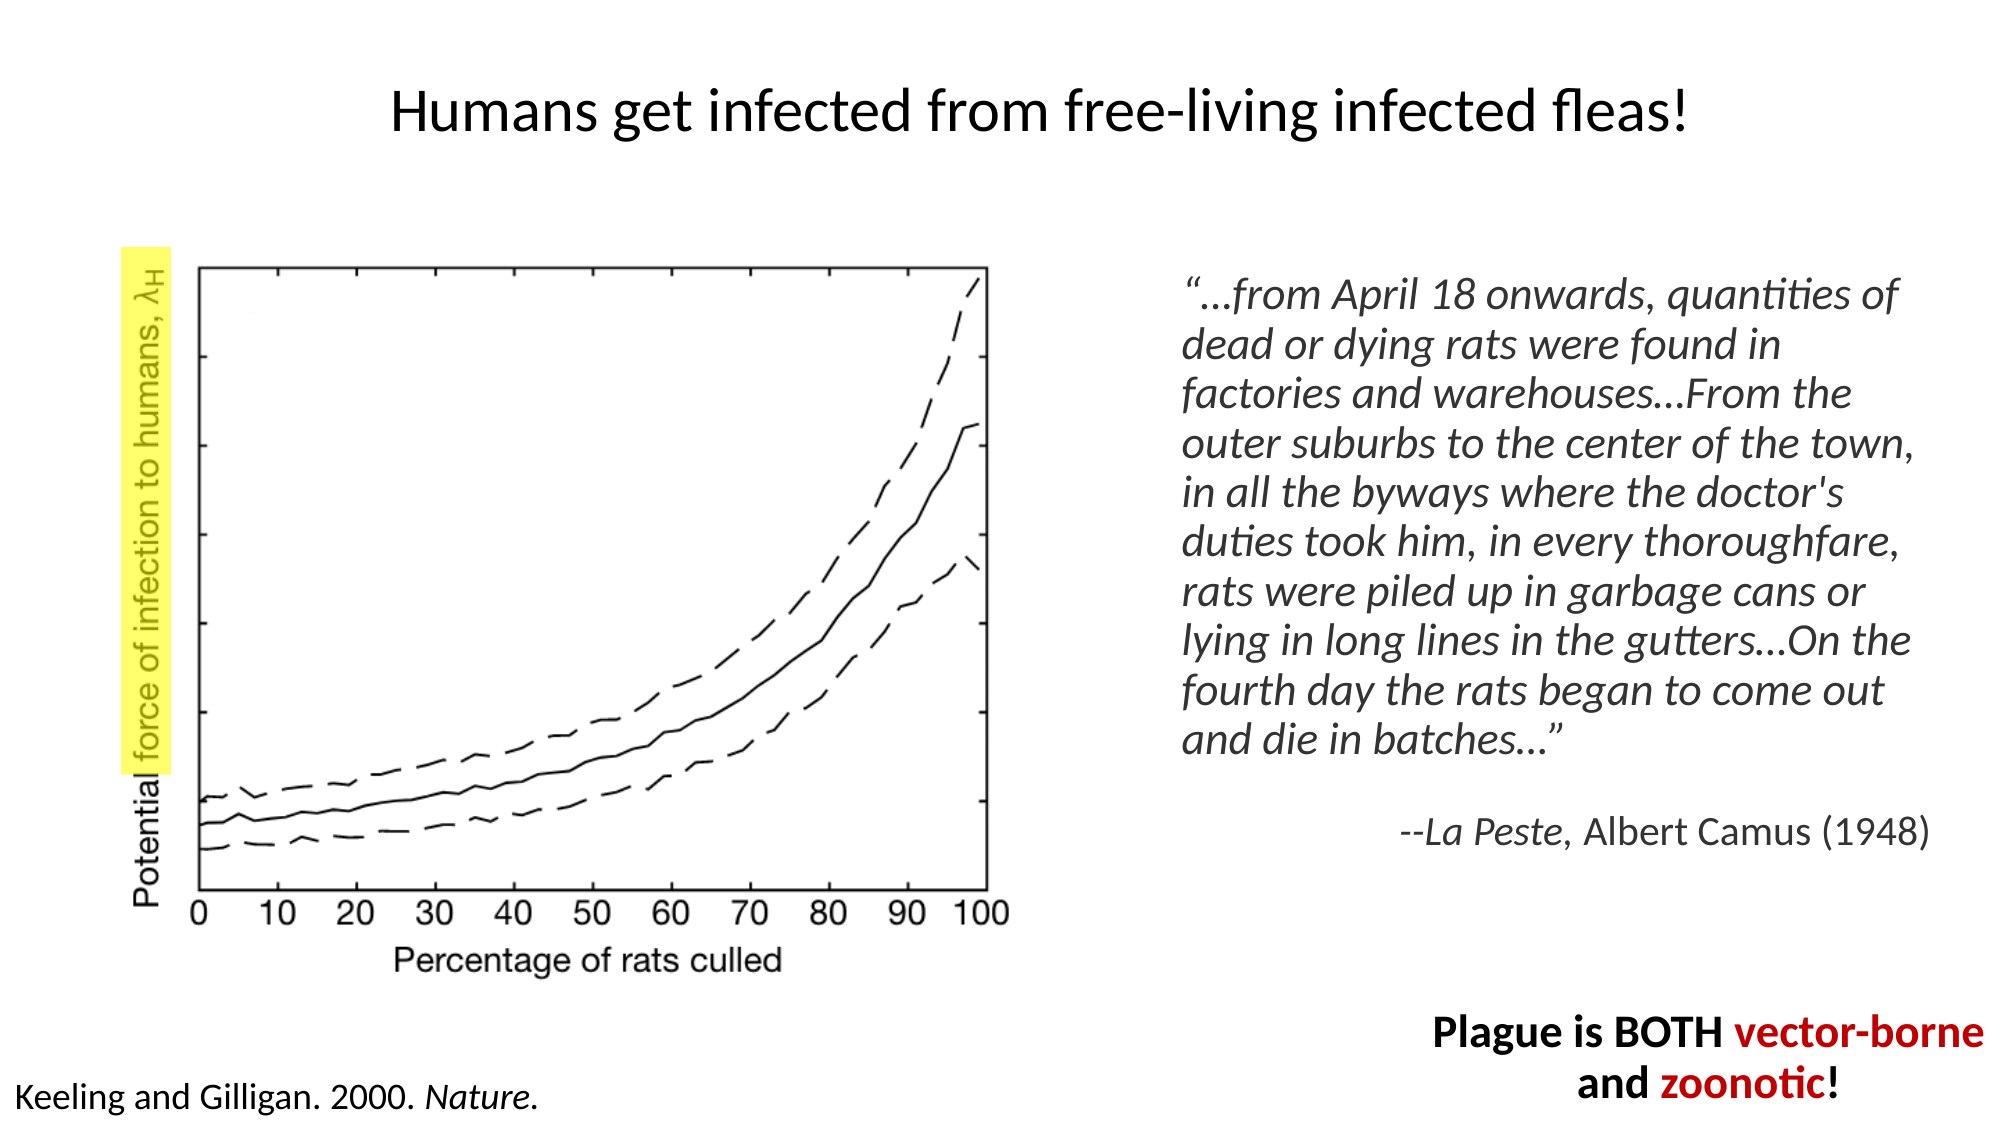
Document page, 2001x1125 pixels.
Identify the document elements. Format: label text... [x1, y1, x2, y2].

picture [53, 194, 1052, 997]
text_box Plague is BOTH vector-borne and zoonotic! [1415, 998, 2000, 1118]
text_box Humans get infected from free-living infected fleas! [324, 4, 1758, 219]
text_box Keeling and Gilligan. 2000. Nature. [0, 1064, 700, 1125]
text_box “…from April 18 onwards, quantities of dead or dying rats were found in factories and warehouses…From the outer suburbs to the center of the town, in all the byways where the doctor's duties took him, in every thoroughfare, rats were piled up in garbage cans or lying in long lines in the gutters…On the fourth day the rats began to come out and die in batches…” --La Peste, Albert Camus (1948) [1166, 213, 1947, 912]
